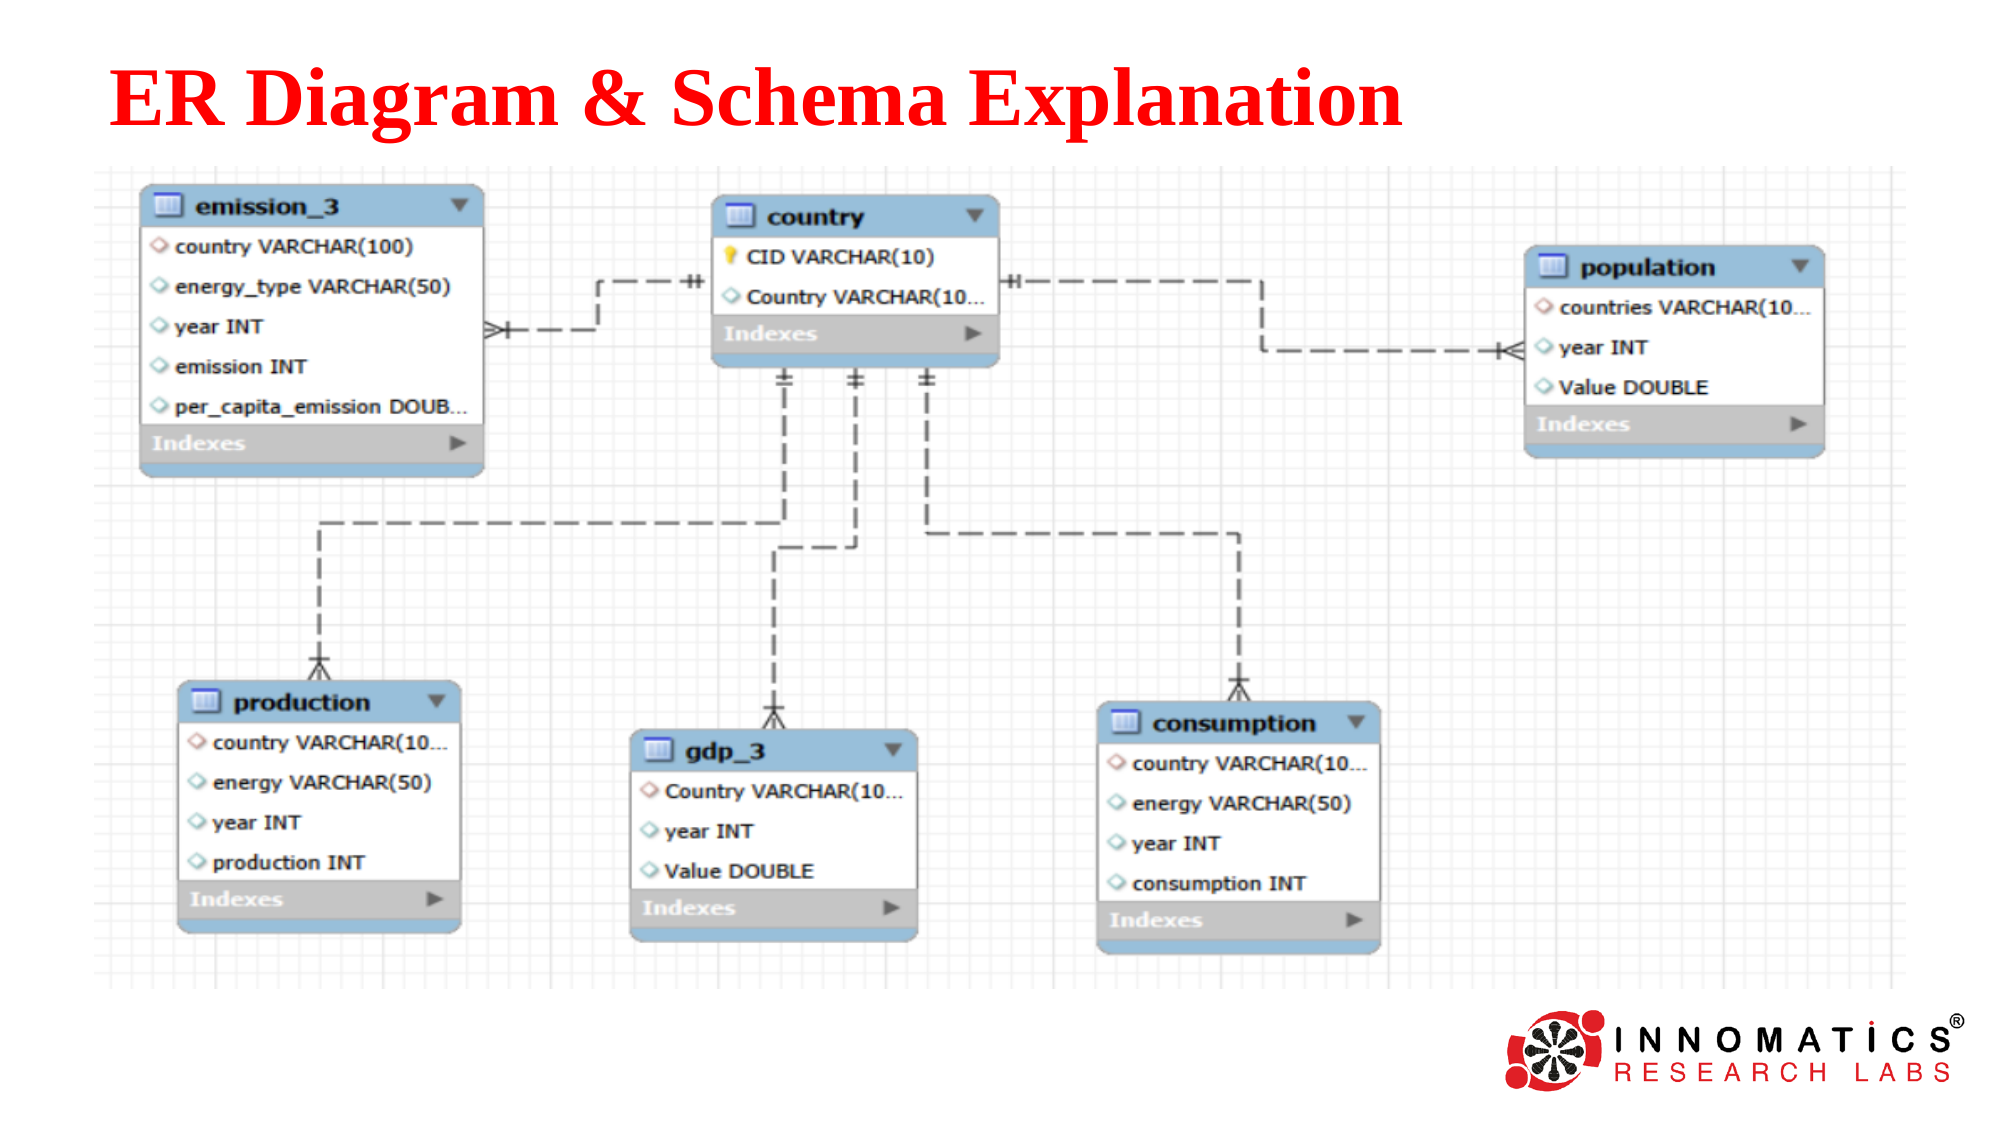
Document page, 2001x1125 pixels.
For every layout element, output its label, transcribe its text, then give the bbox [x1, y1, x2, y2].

text_box ER Diagram & Schema Explanation [94, 46, 1691, 155]
picture [94, 166, 1906, 989]
picture [1494, 1000, 1974, 1109]
